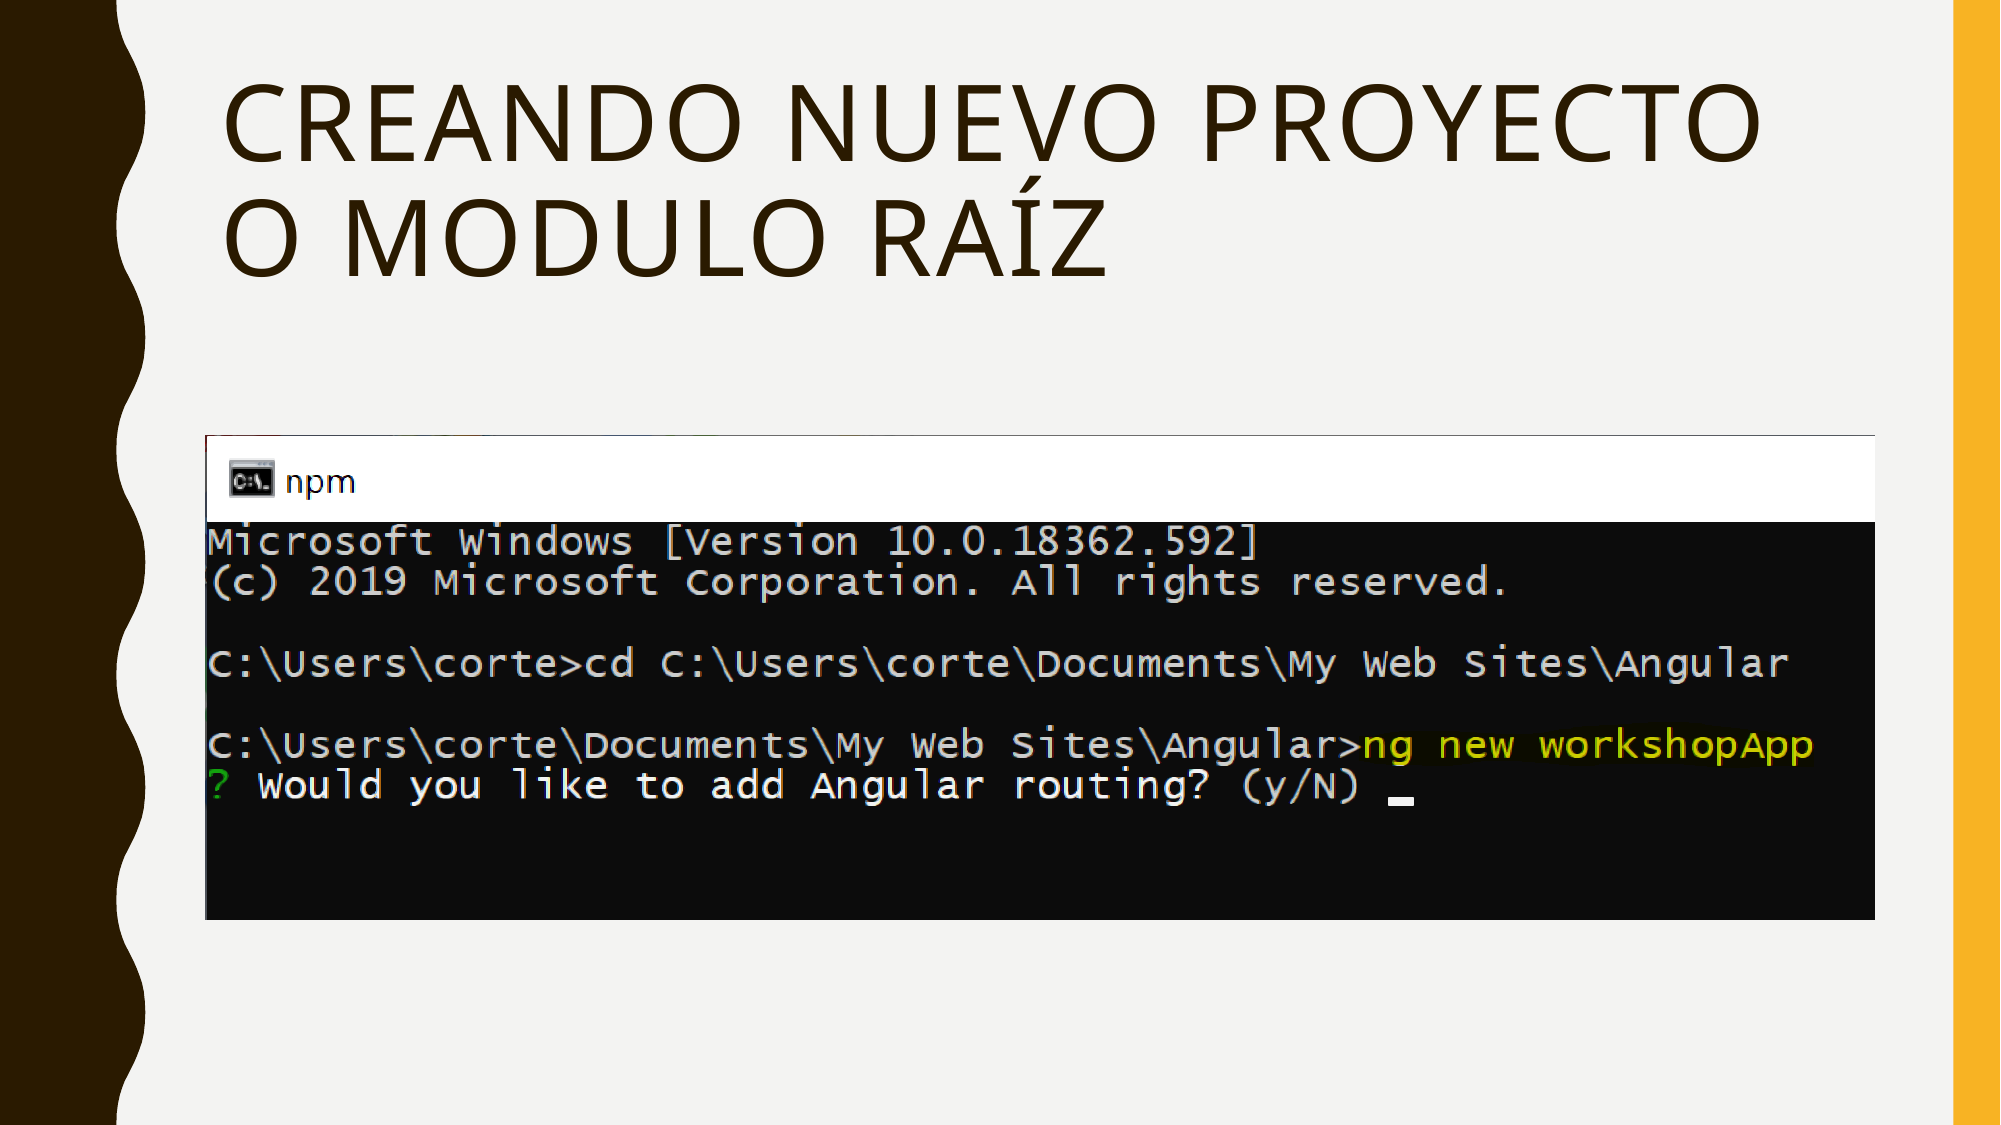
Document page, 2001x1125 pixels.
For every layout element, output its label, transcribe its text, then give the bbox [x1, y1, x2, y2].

title CreanDO nuevo proyecto O MODULO RAÍZ [205, 62, 1875, 308]
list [205, 435, 1875, 920]
